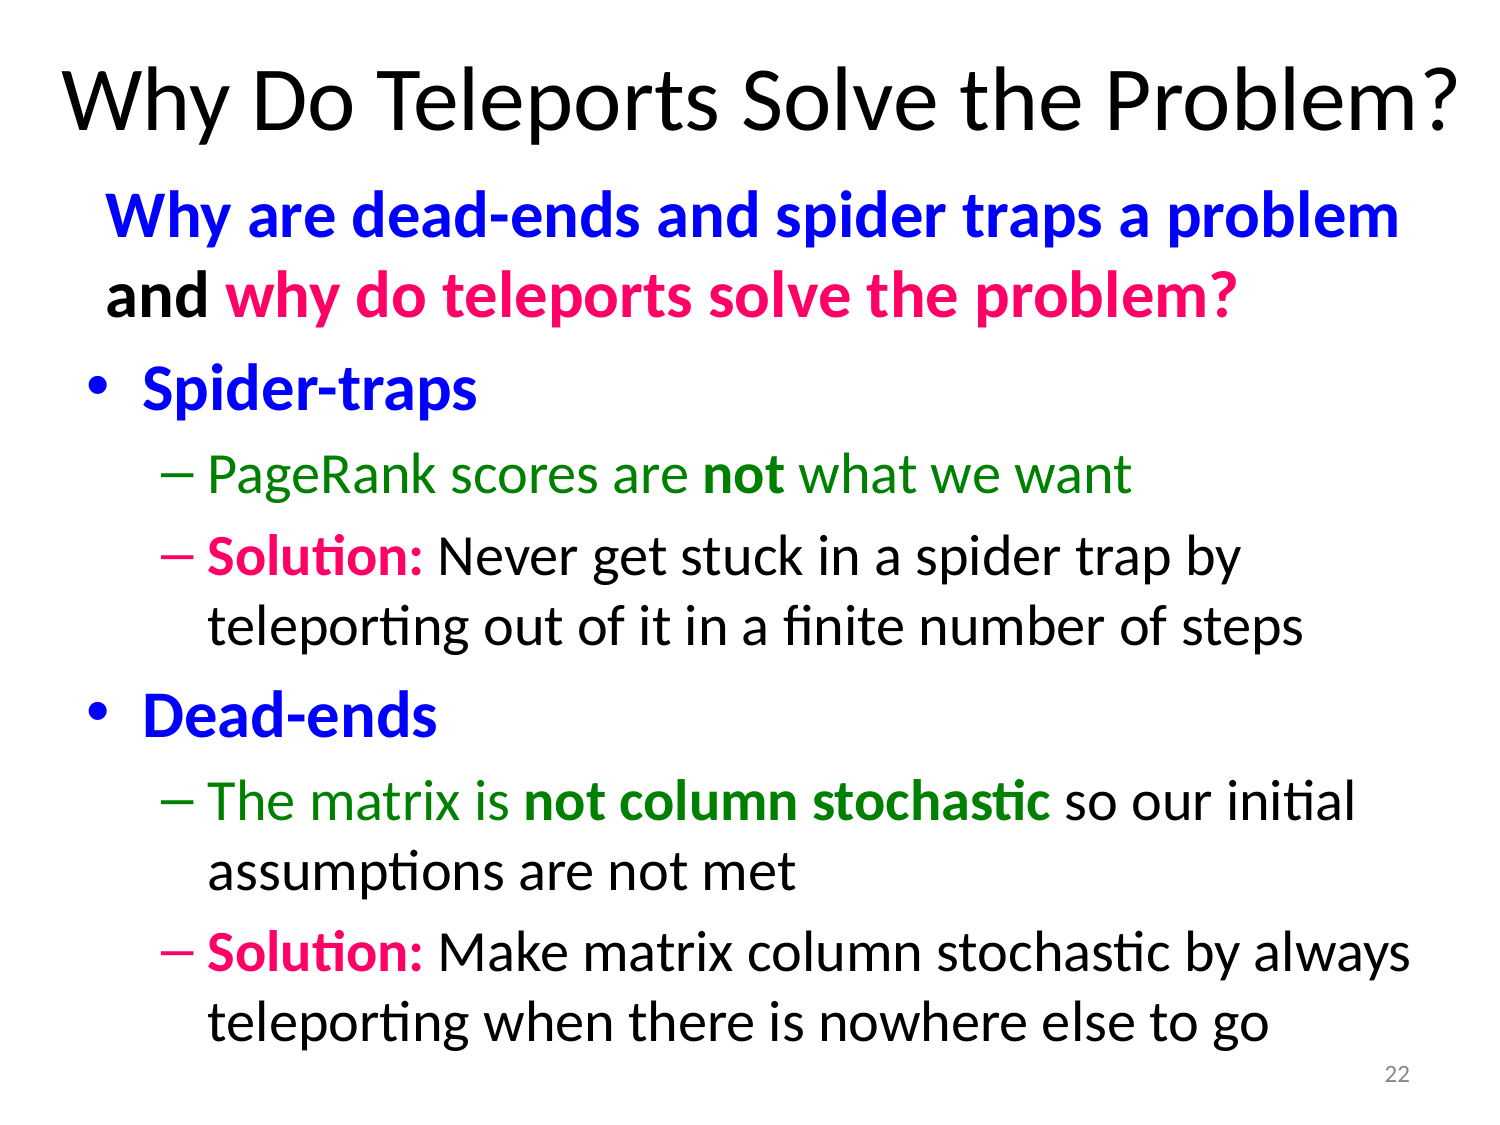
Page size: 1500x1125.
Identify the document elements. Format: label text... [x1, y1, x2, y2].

title Why Do Teleports Solve the Problem? [24, 12, 1500, 175]
slide_number ‹#› [1074, 1042, 1425, 1103]
list Why are dead-ends and spider traps a problem and why do teleports solve the problem? Spider-traps PageRank scores are not what we want Solution: Never get stuck in a spider trap by teleporting out of it in a finite number of steps Dead-ends The matrix is not column stochastic so our initial assumptions are not met Solution: Make matrix column stochastic by always teleporting when there is nowhere else to go [71, 162, 1472, 1076]
